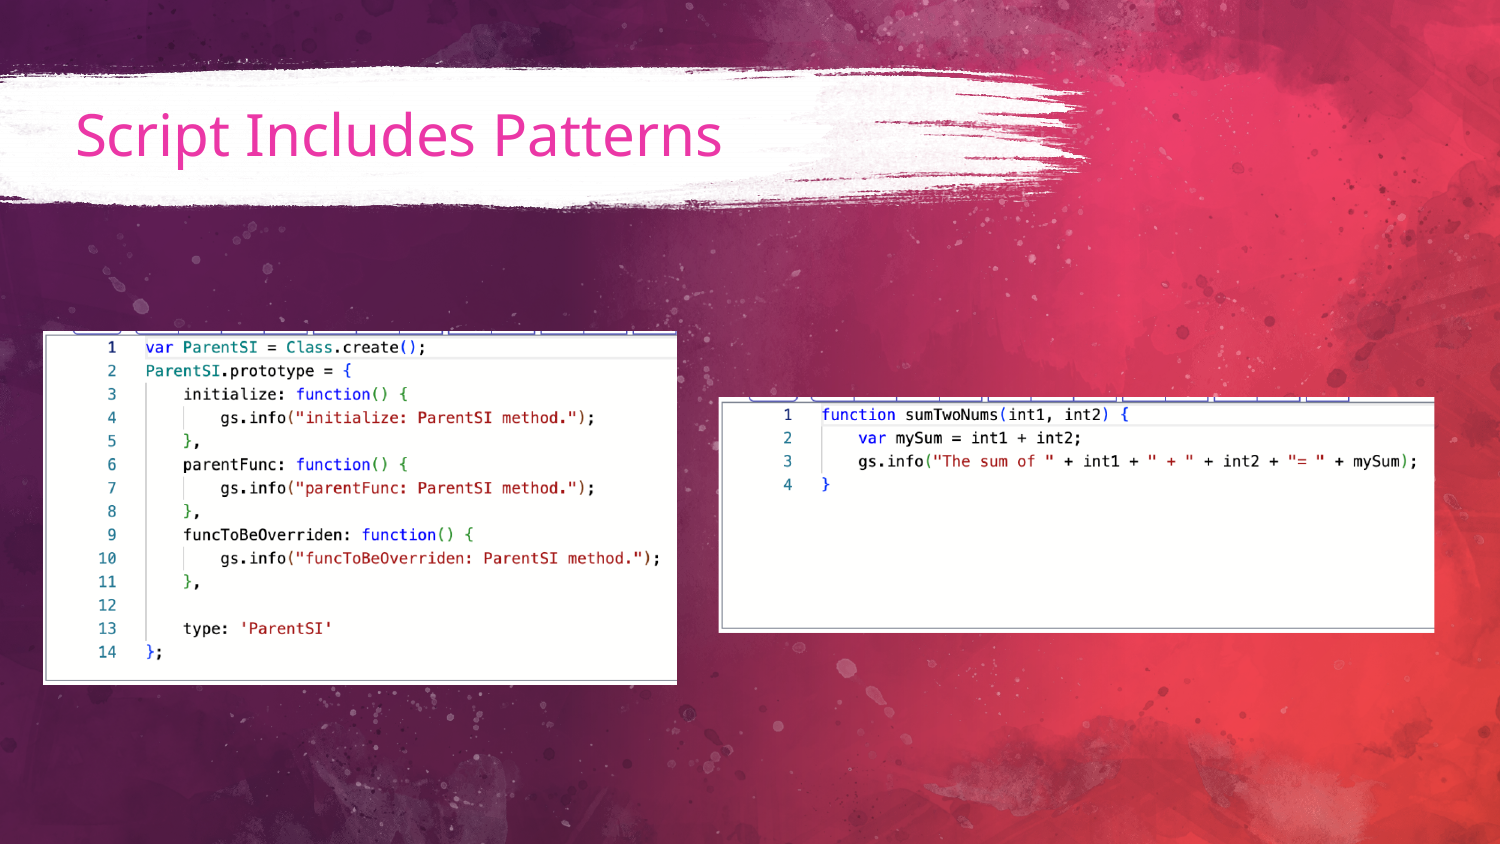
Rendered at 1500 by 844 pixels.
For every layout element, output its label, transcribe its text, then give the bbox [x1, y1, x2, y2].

picture [42, 331, 678, 686]
picture [0, 58, 1092, 219]
picture [718, 397, 1435, 633]
title Script Includes Patterns [75, 76, 1038, 200]
